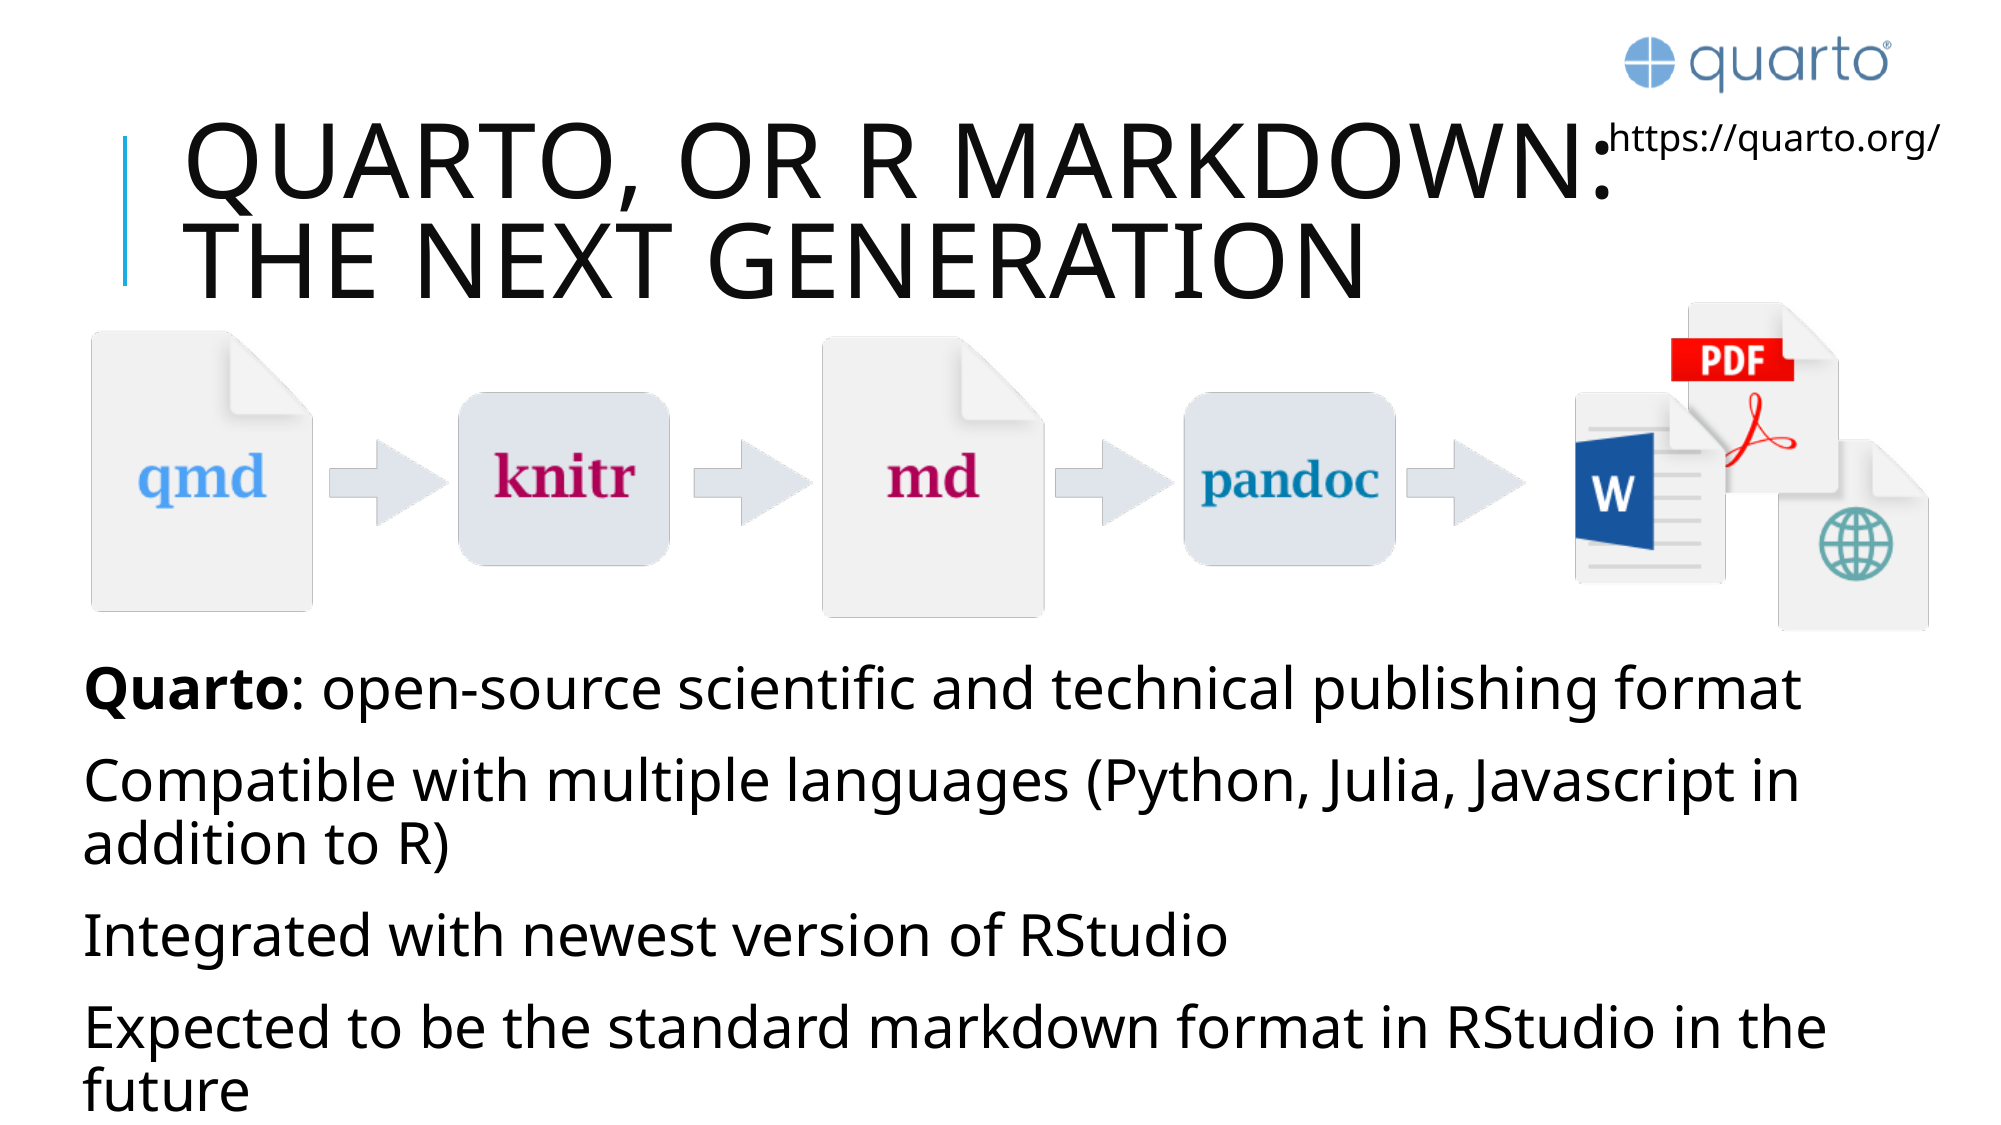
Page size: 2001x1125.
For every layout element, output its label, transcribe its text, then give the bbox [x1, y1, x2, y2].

title Quarto, Or R Markdown: The Next Generation [168, 96, 1763, 279]
text_box https://quarto.org/ [1538, 106, 2000, 167]
picture [0, 284, 2000, 652]
list Quarto: open-source scientific and technical publishing format Compatible with multiple languages (Python, Julia, Javascript in addition to R) Integrated with newest version of RStudio Expected to be the standard markdown format in RStudio in the future [60, 660, 1895, 1125]
picture [1615, 28, 1895, 97]
